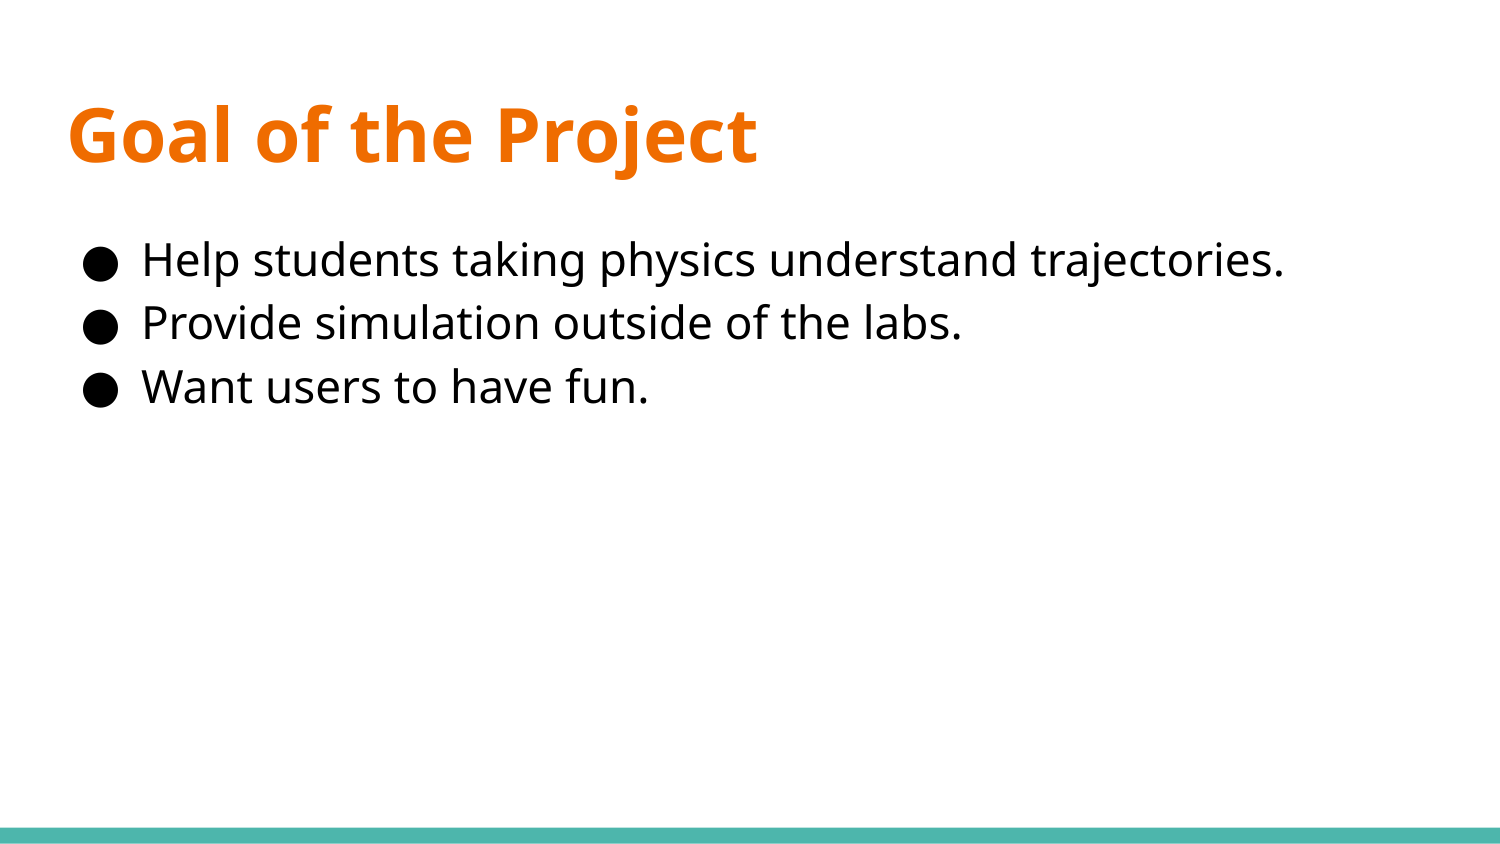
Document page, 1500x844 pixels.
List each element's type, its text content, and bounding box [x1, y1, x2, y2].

list Help students taking physics understand trajectories. Provide simulation outside of the labs. Want users to have fun. [51, 207, 1449, 750]
title Goal of the Project [51, 72, 1449, 189]
